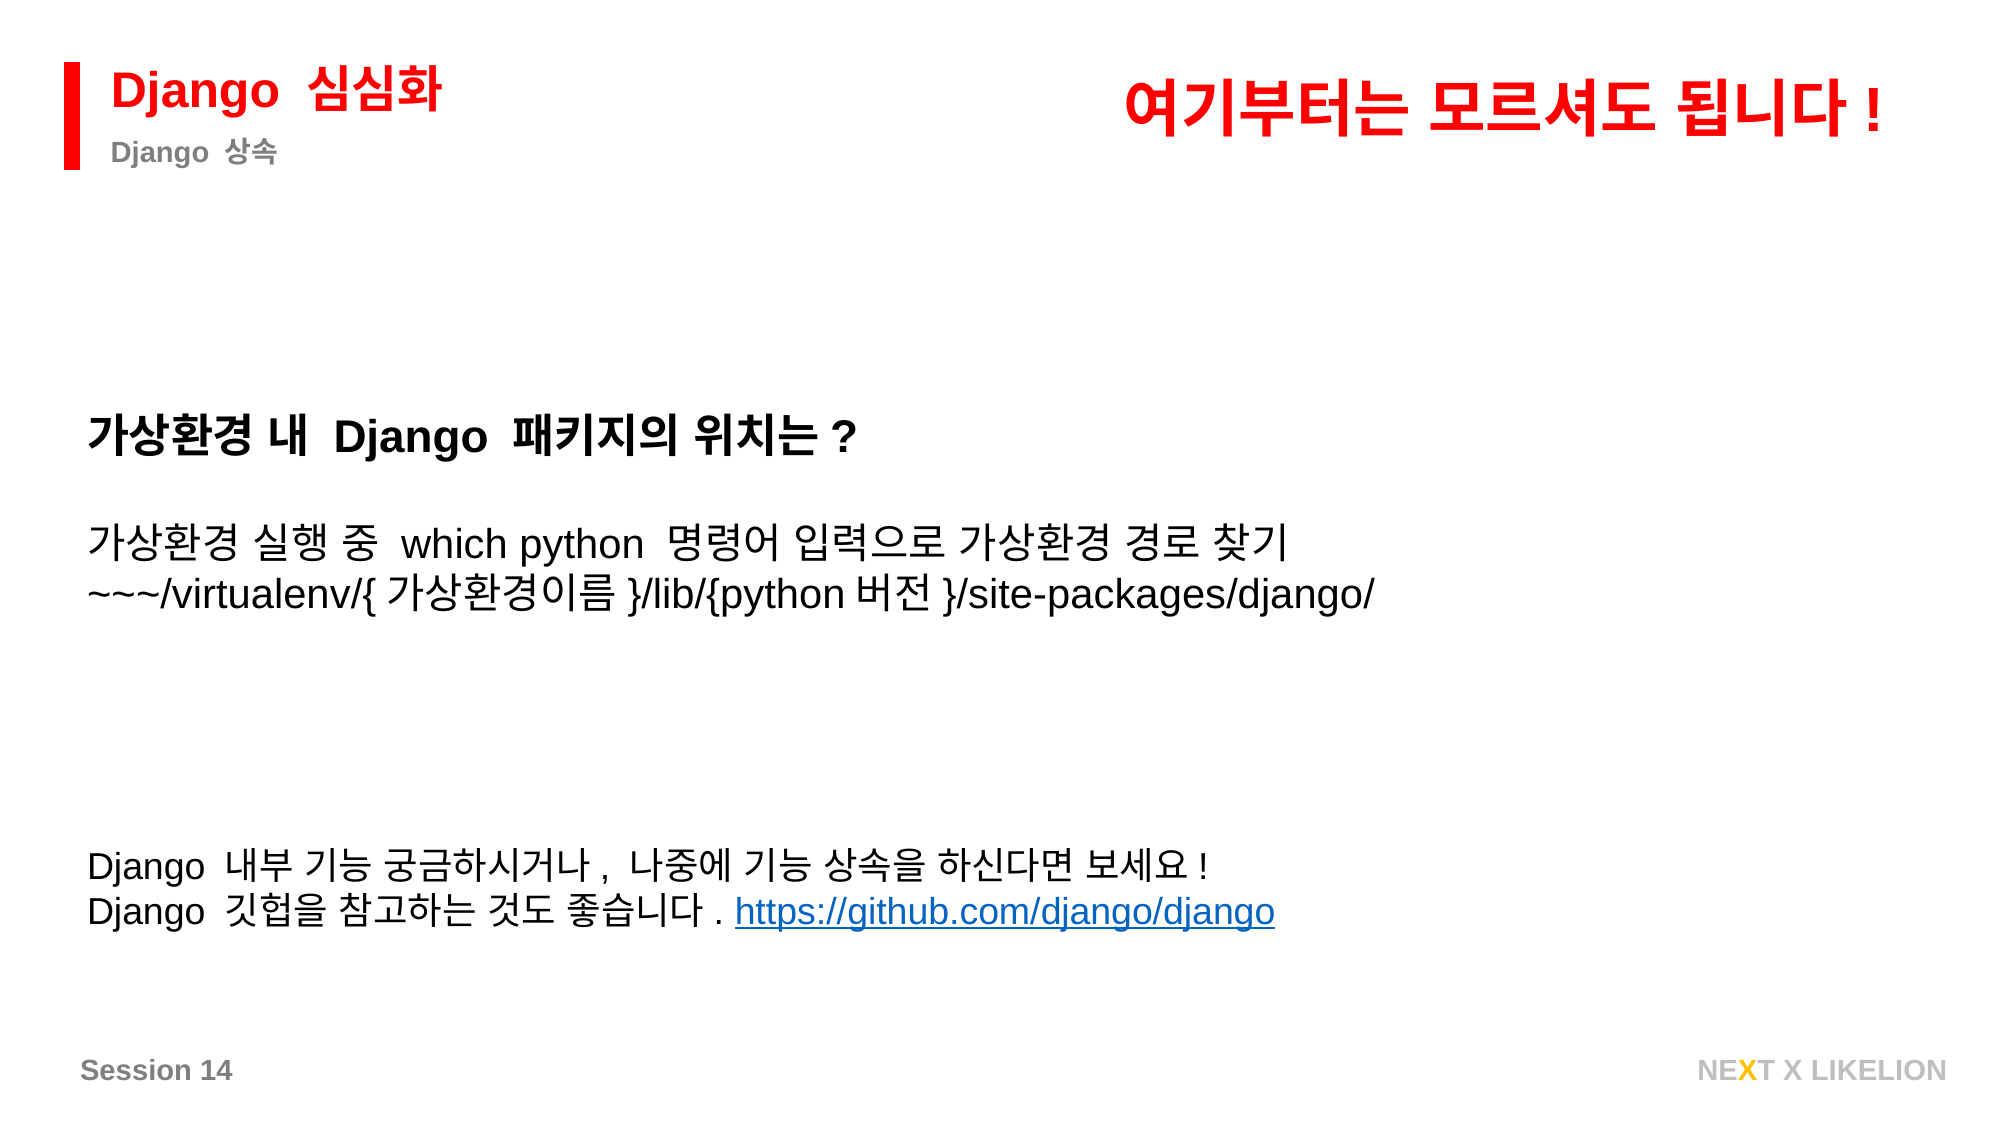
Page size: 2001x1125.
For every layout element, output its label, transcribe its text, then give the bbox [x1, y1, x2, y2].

text_box 여기부터는 모르셔도 됩니다! [1108, 61, 2000, 152]
text_box 가상환경 내 Django 패키지의 위치는? 가상환경 실행 중 which python 명령어 입력으로 가상환경 경로 찾기 ~~~/virtualenv/{가상환경이름}/lib/{python버전}/site-packages/django/ Django 내부 기능 궁금하시거나, 나중에 기능 상속을 하신다면 보세요! Django 깃헙을 참고하는 것도 좋습니다. https://github.com/django/django [72, 399, 1852, 940]
text_box Session 14 [65, 1044, 253, 1095]
text_box NEXT X LIKELION [1682, 1044, 1965, 1095]
text_box [64, 63, 80, 170]
text_box Django 심심화 [95, 49, 476, 125]
text_box Django 상속 [95, 125, 366, 176]
